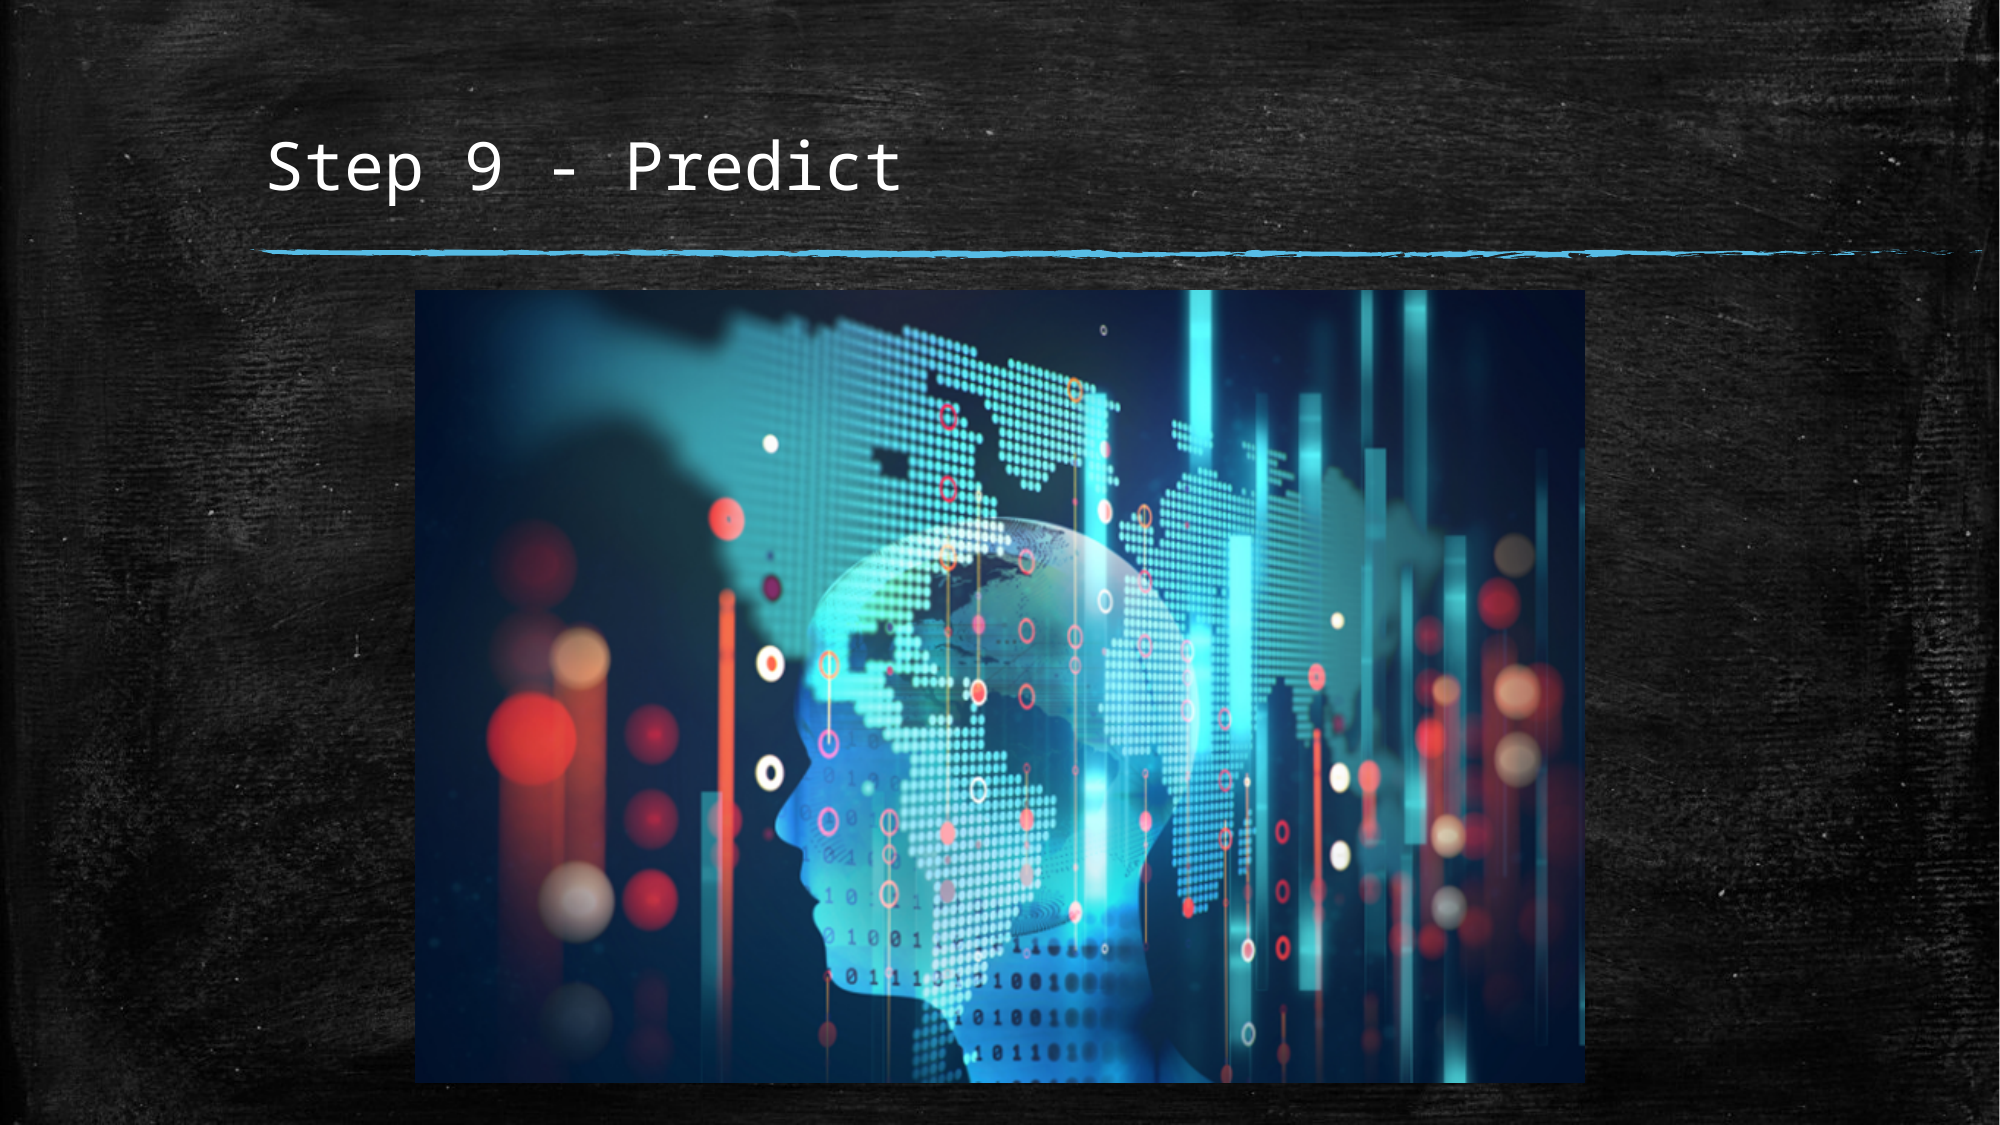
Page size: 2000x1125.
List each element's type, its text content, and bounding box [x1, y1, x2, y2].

title Step 9 - Predict [249, 45, 1750, 213]
picture [414, 290, 1585, 1083]
